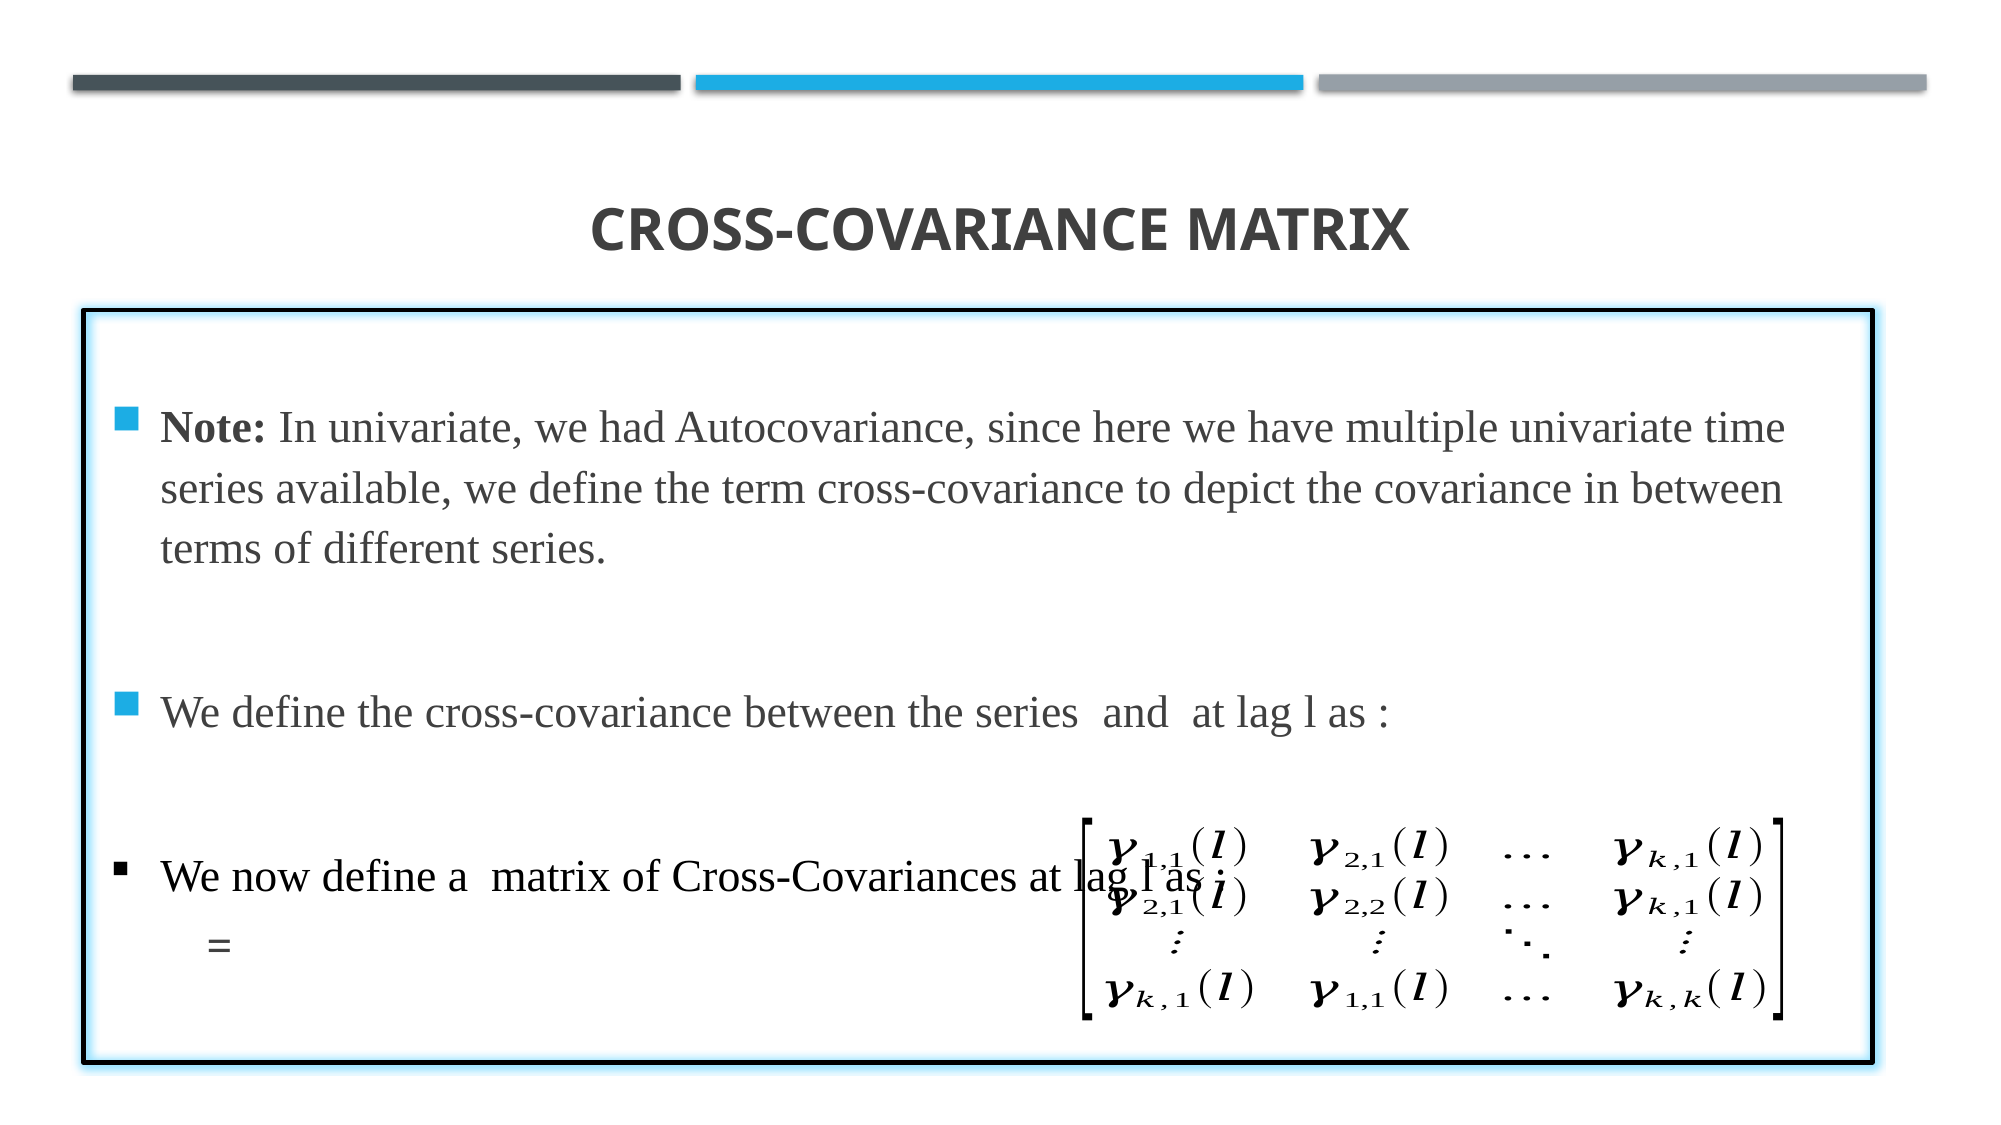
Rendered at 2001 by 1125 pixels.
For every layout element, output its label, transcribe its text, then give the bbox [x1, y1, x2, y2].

title Cross-Covariance Matrix [95, 74, 1905, 270]
text_box [81, 308, 1874, 1064]
